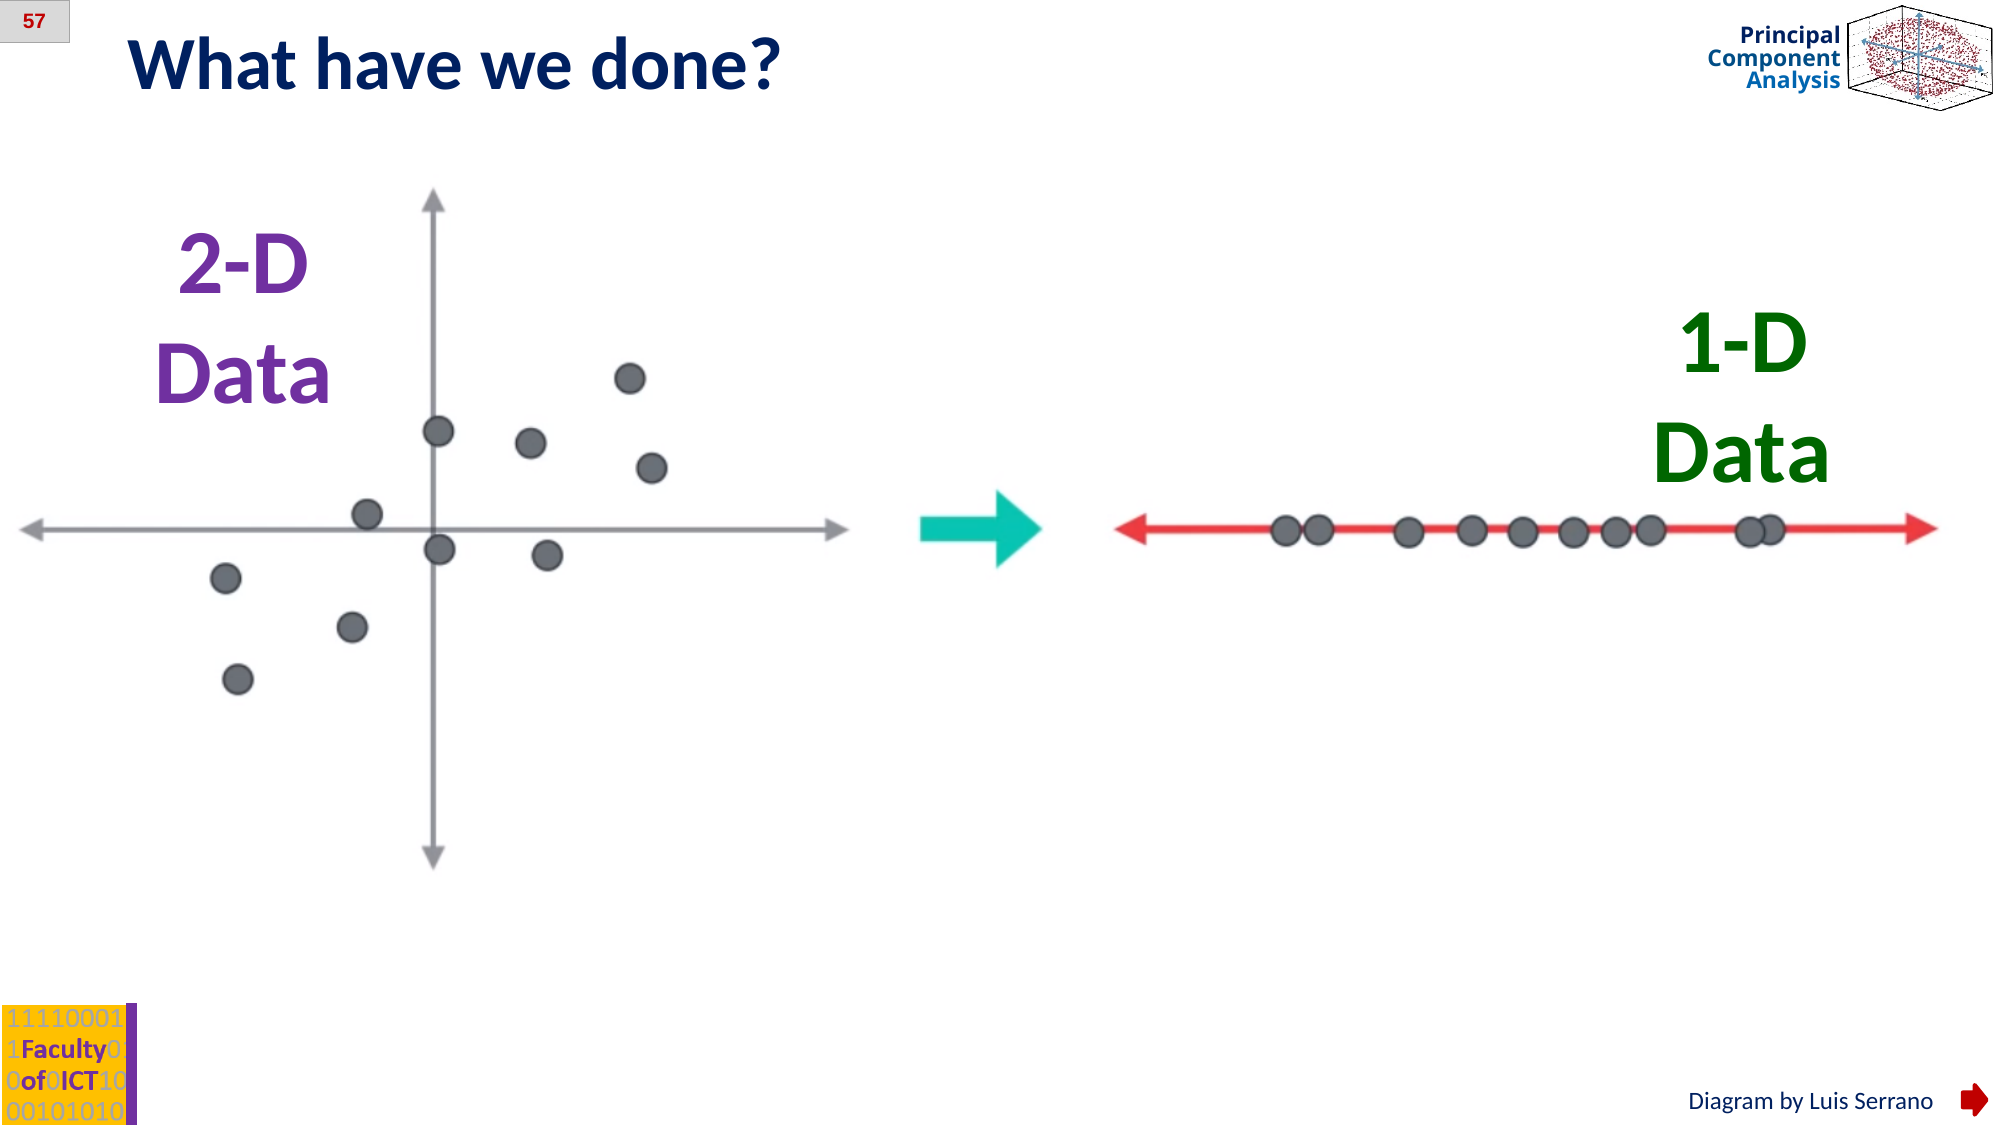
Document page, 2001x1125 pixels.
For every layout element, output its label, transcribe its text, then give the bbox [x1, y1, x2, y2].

text_box Principal Component Analysis [1688, 17, 1842, 101]
picture [0, 146, 2000, 907]
picture [0, 1003, 138, 1125]
picture [1847, 5, 1993, 111]
text_box 57 [0, 0, 70, 43]
title What have we done? [112, 12, 1500, 113]
text_box Diagram by Luis Serrano [1673, 1077, 1987, 1122]
